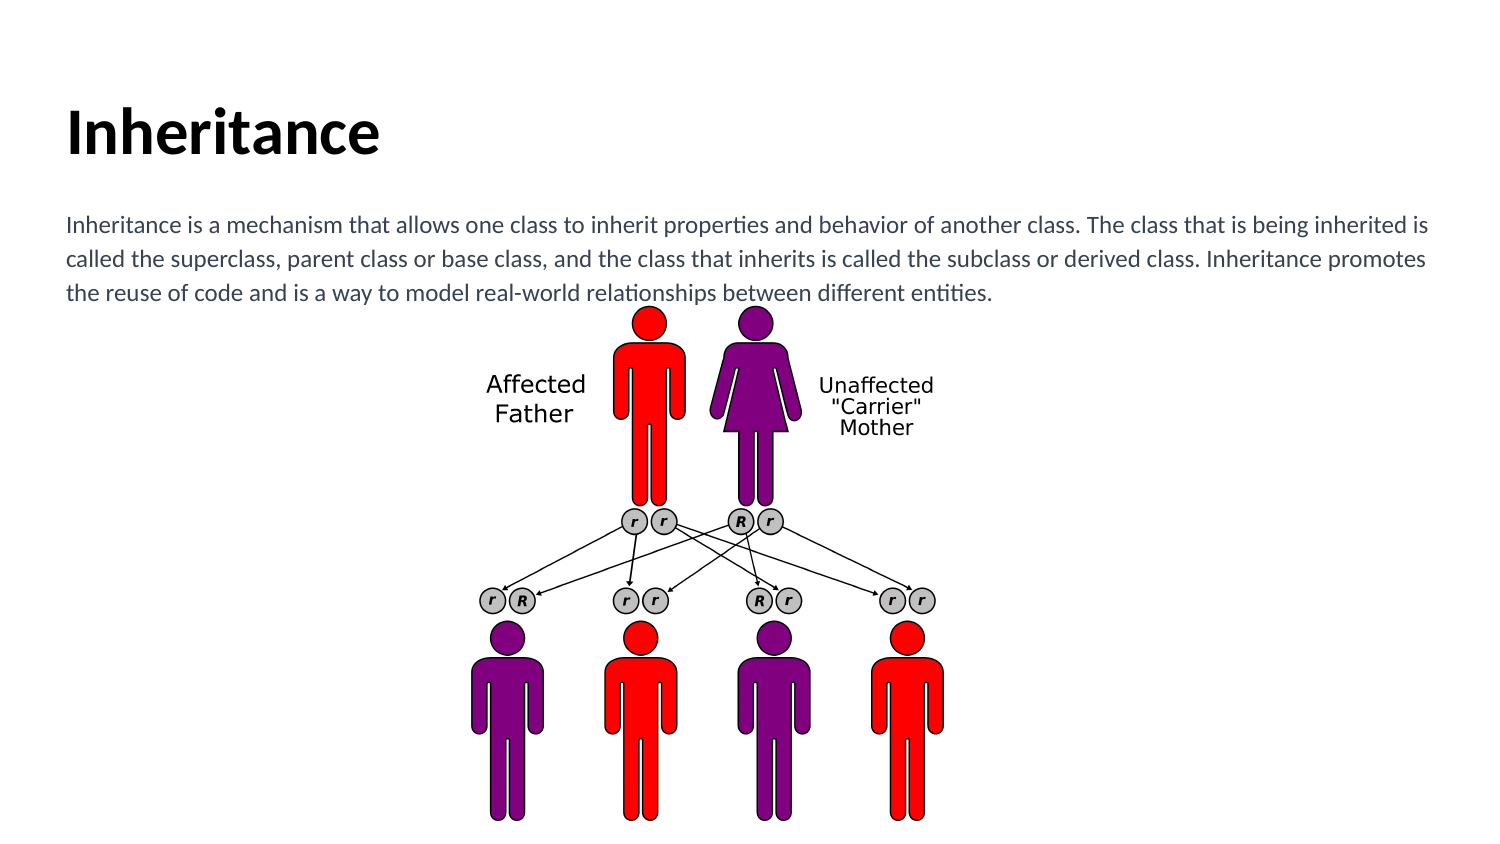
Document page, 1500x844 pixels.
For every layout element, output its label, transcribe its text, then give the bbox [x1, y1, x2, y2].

title Inheritance [51, 72, 1449, 167]
picture [453, 292, 961, 844]
list Inheritance is a mechanism that allows one class to inherit properties and behavior of another class. The class that is being inherited is called the superclass, parent class or base class, and the class that inherits is called the subclass or derived class. Inheritance promotes the reuse of code and is a way to model real-world relationships between different entities. [51, 189, 1449, 750]
